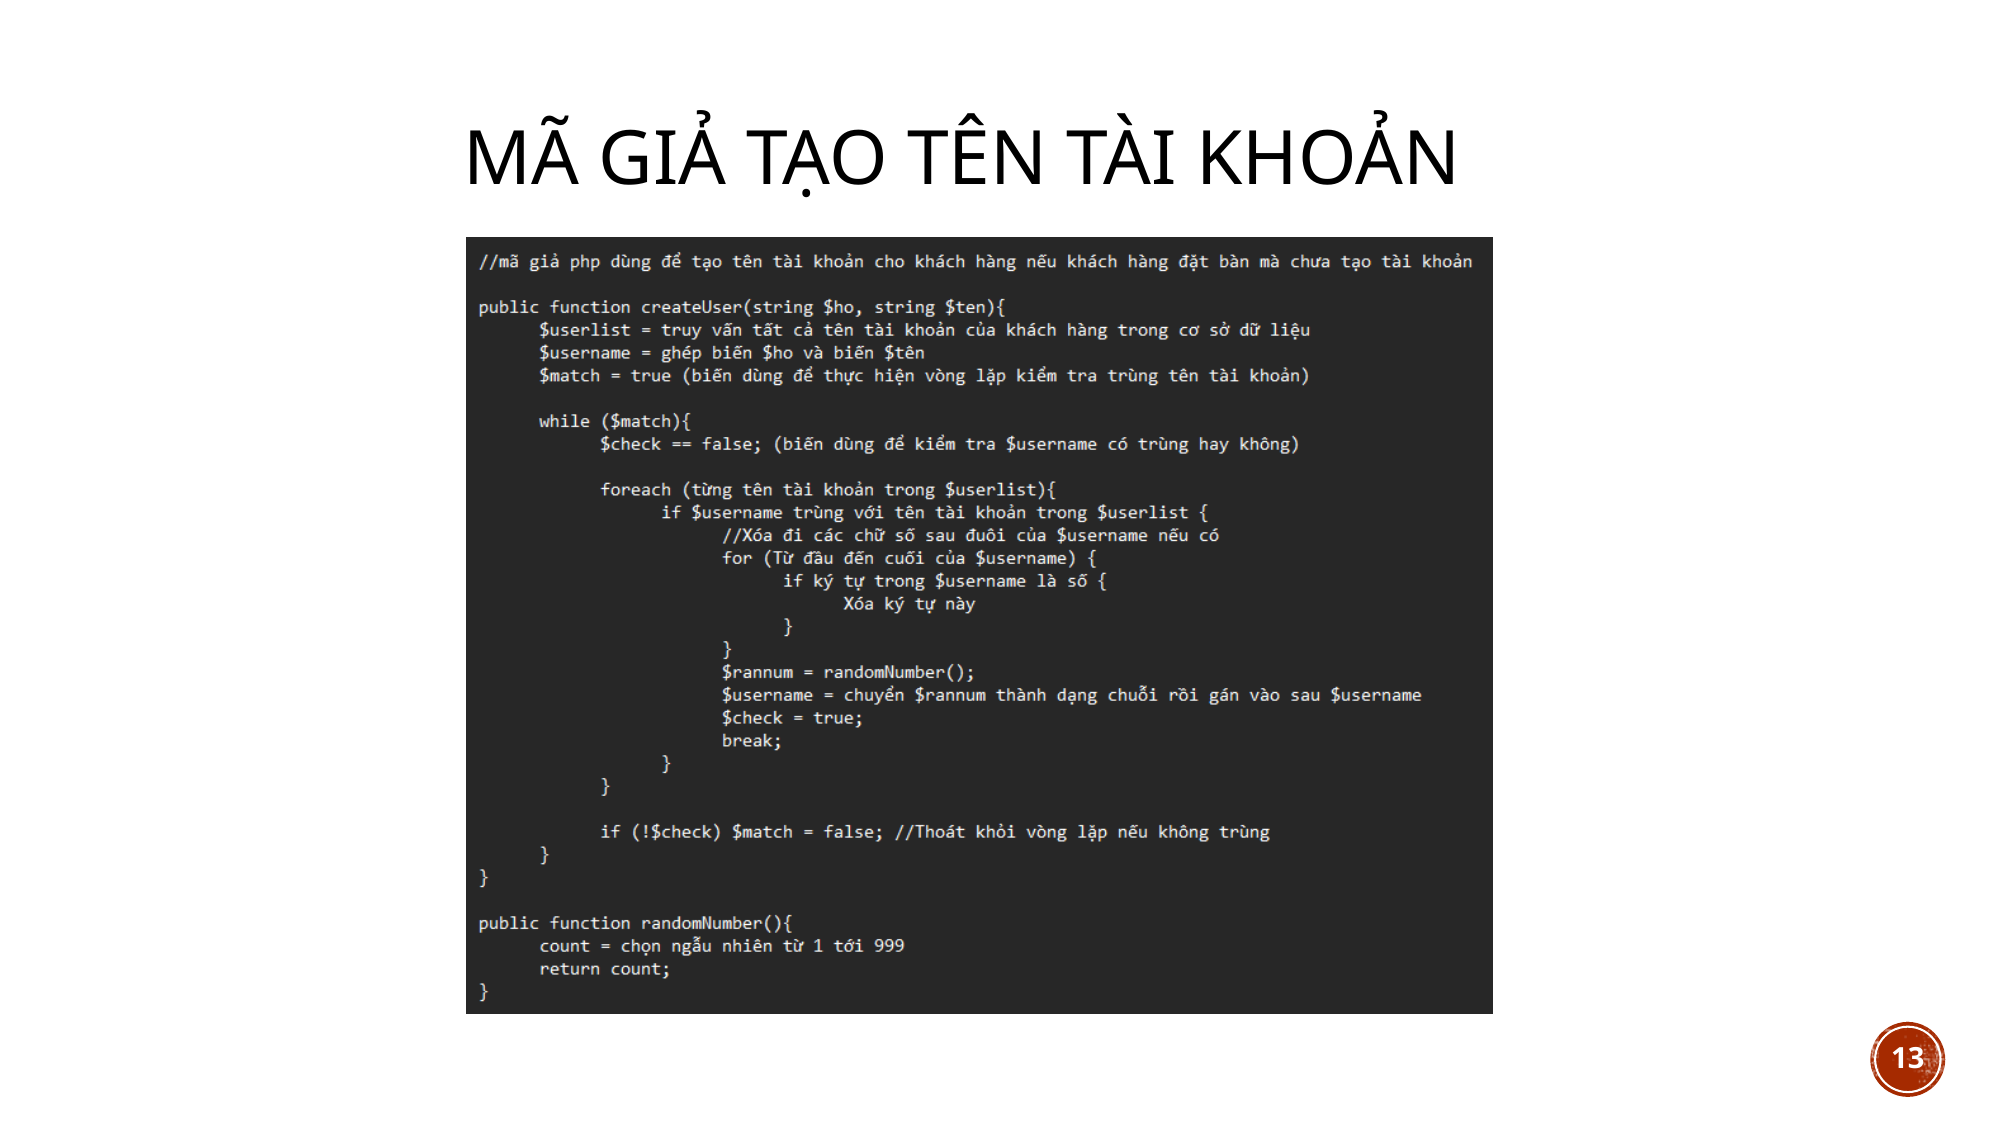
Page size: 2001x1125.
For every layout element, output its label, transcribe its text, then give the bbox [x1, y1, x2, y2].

picture [466, 237, 1493, 1014]
slide_number 13 [1855, 1028, 1961, 1089]
title Mã giả tạo tên tài khoản [448, 28, 1637, 292]
